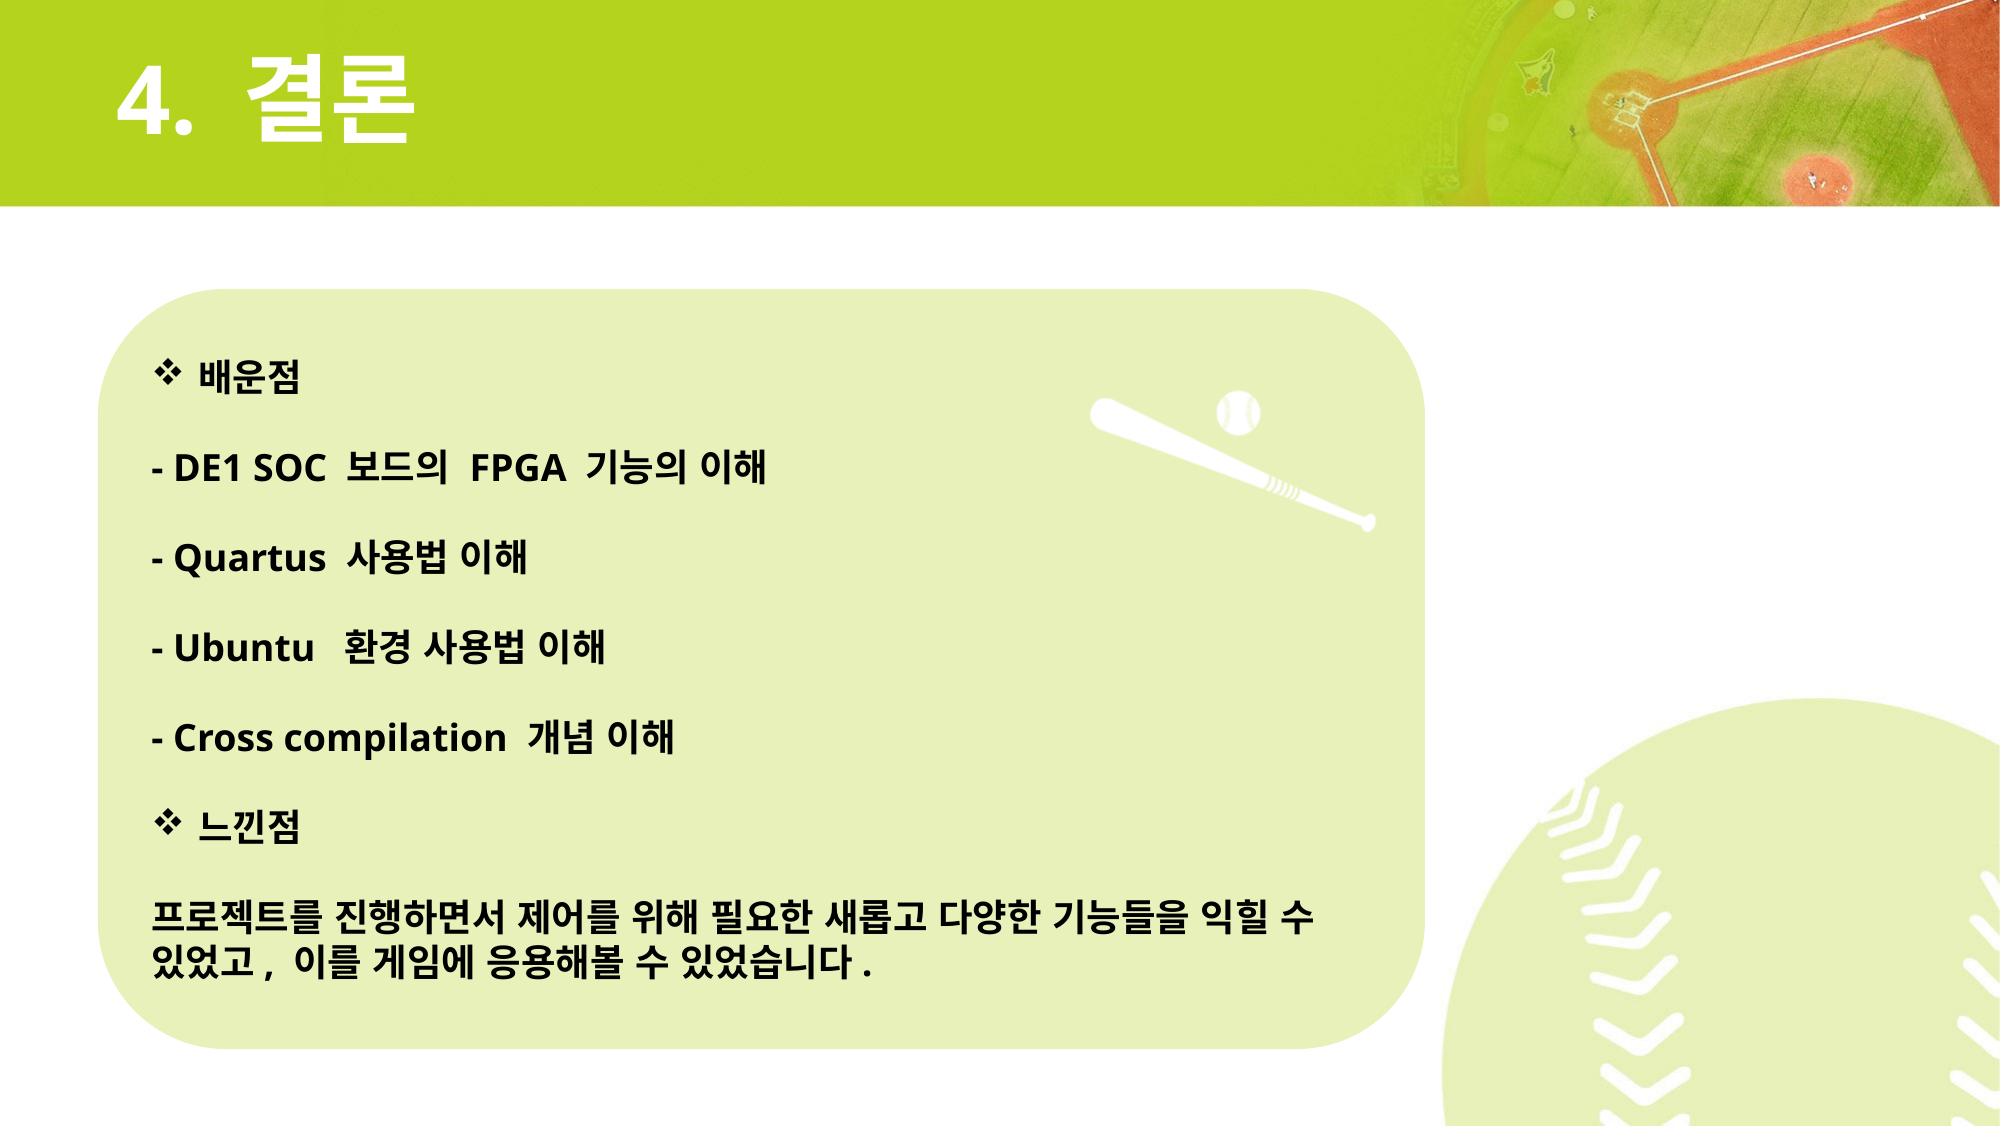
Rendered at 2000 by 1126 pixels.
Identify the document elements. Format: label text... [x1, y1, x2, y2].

text_box 배운점 - DE1 SOC 보드의 FPGA 기능의 이해 - Quartus 사용법 이해 - Ubuntu 환경 사용법 이해 - Cross compilation 개념 이해 느낀점 프로젝트를 진행하면서 제어를 위해 필요한 새롭고 다양한 기능들을 익힐 수 있었고, 이를 게임에 응용해볼 수 있었습니다. [97, 288, 1425, 1050]
title 4. 결론 [99, 31, 1900, 163]
picture [0, 0, 2000, 1126]
